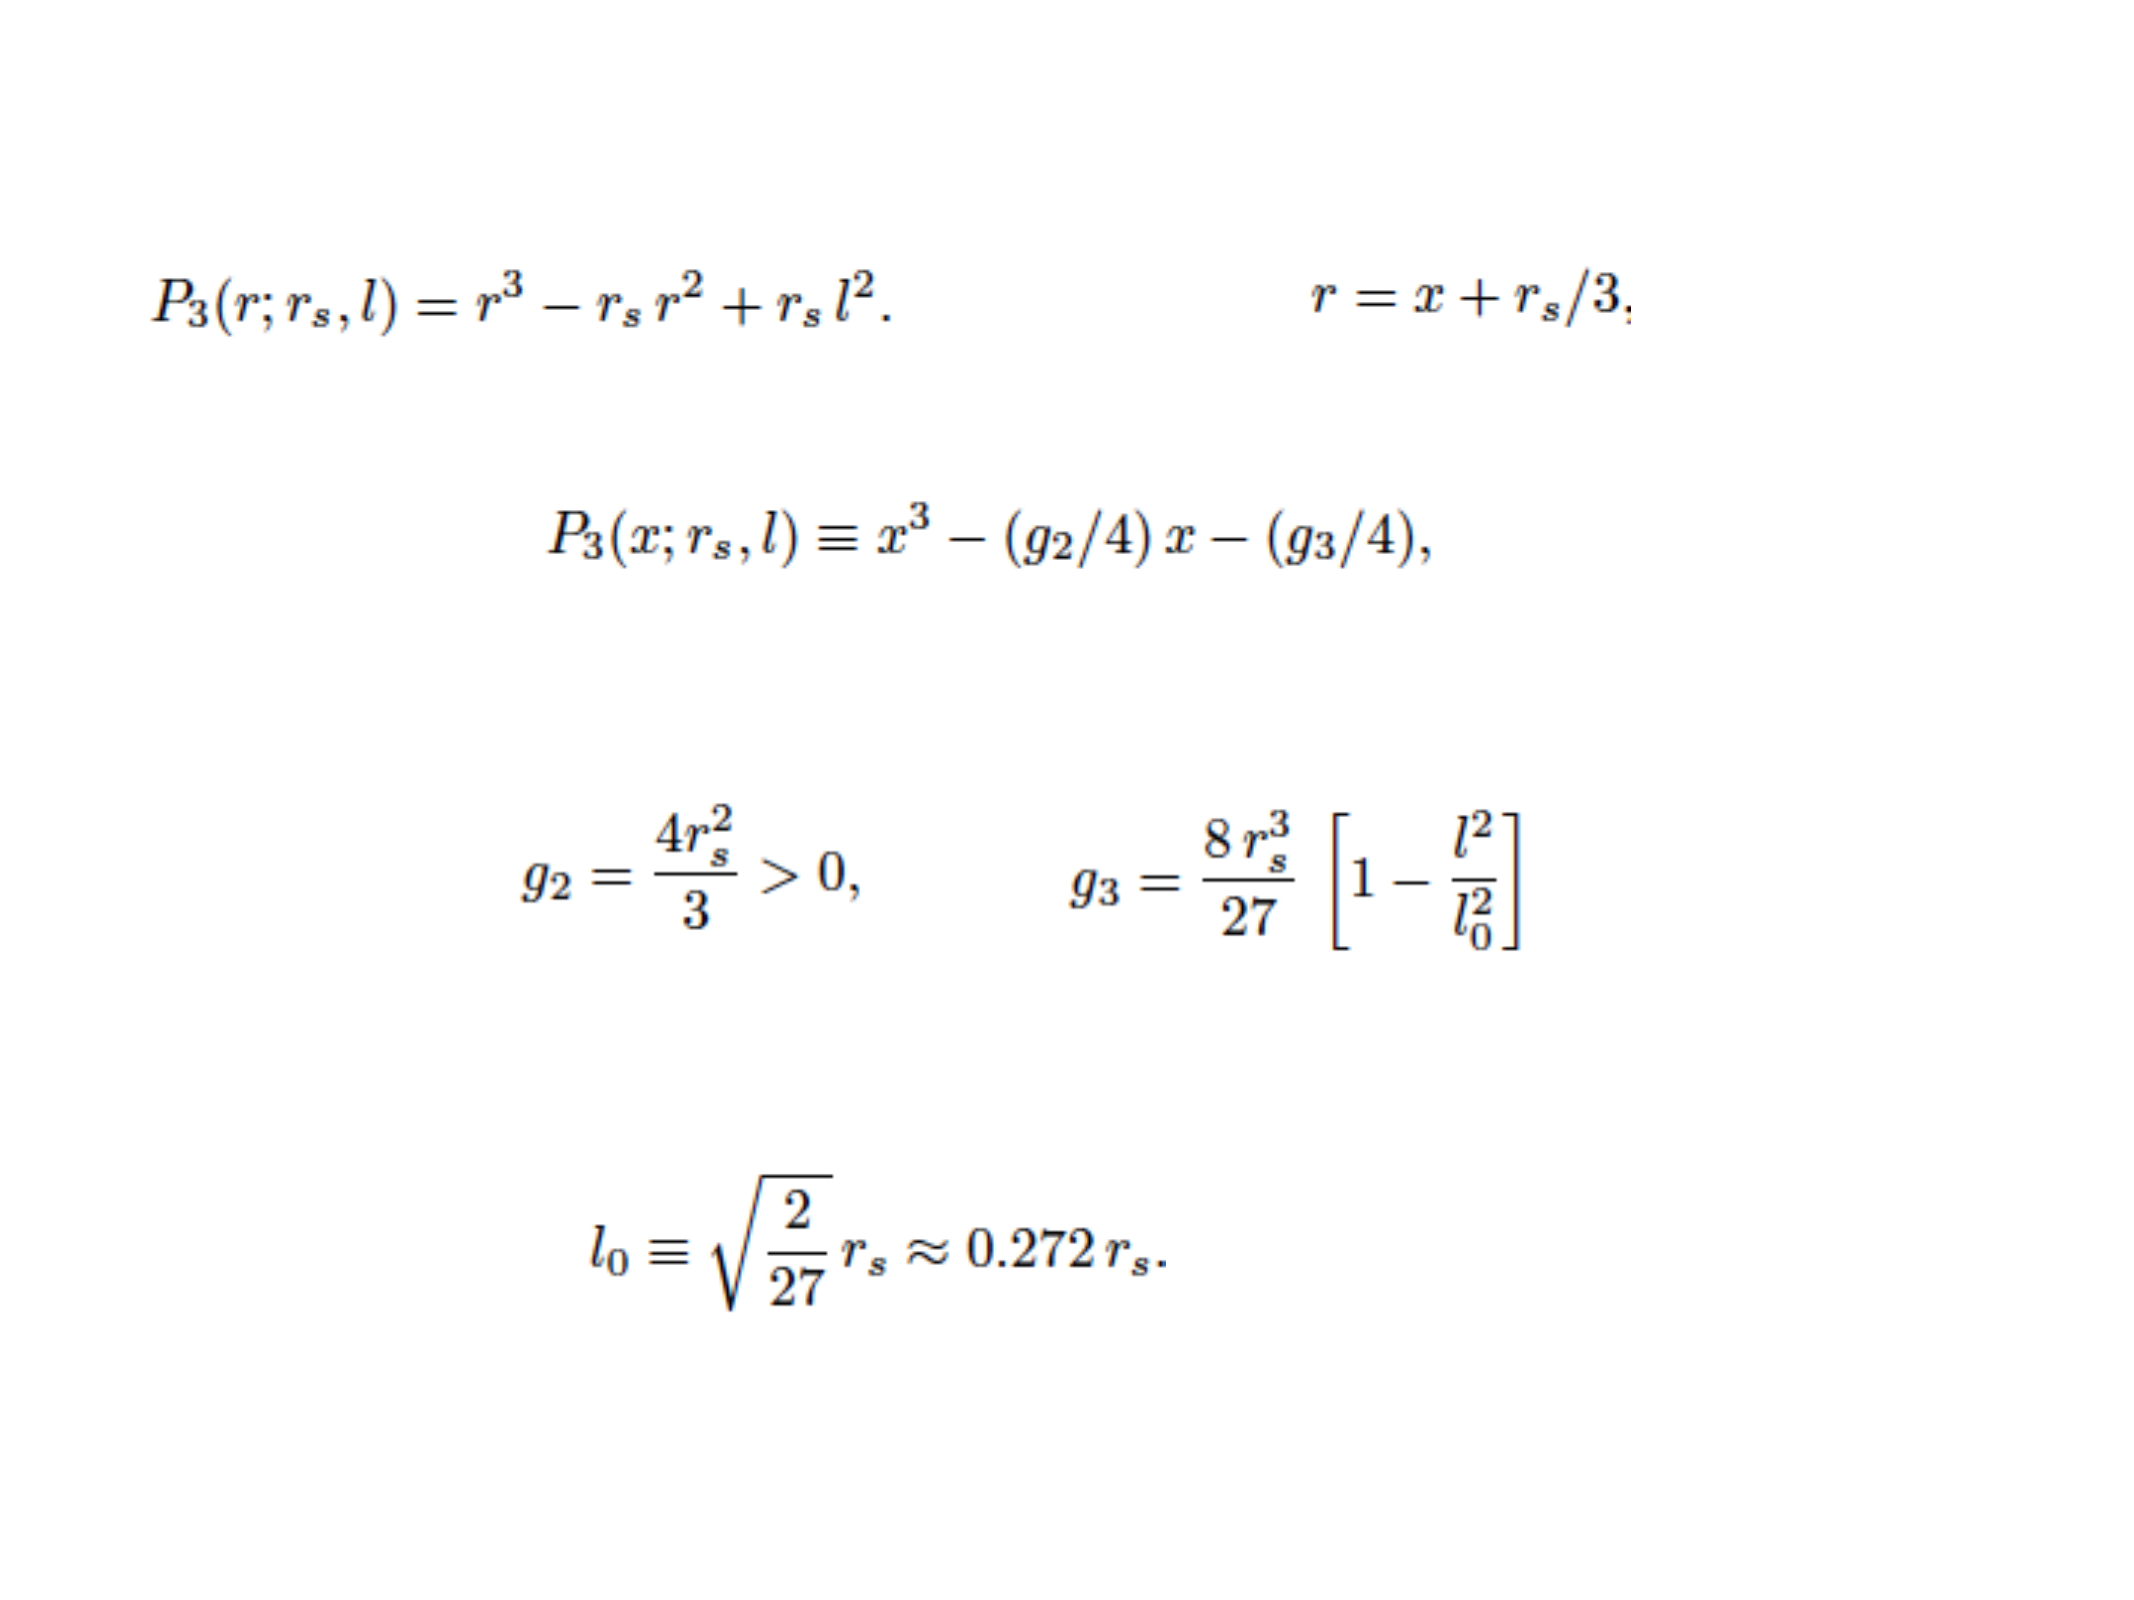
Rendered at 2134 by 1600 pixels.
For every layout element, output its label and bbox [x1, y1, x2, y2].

picture [143, 259, 897, 346]
picture [535, 485, 1443, 590]
picture [491, 796, 866, 940]
picture [1061, 796, 1542, 966]
picture [1301, 259, 1631, 334]
picture [567, 1163, 1167, 1331]
